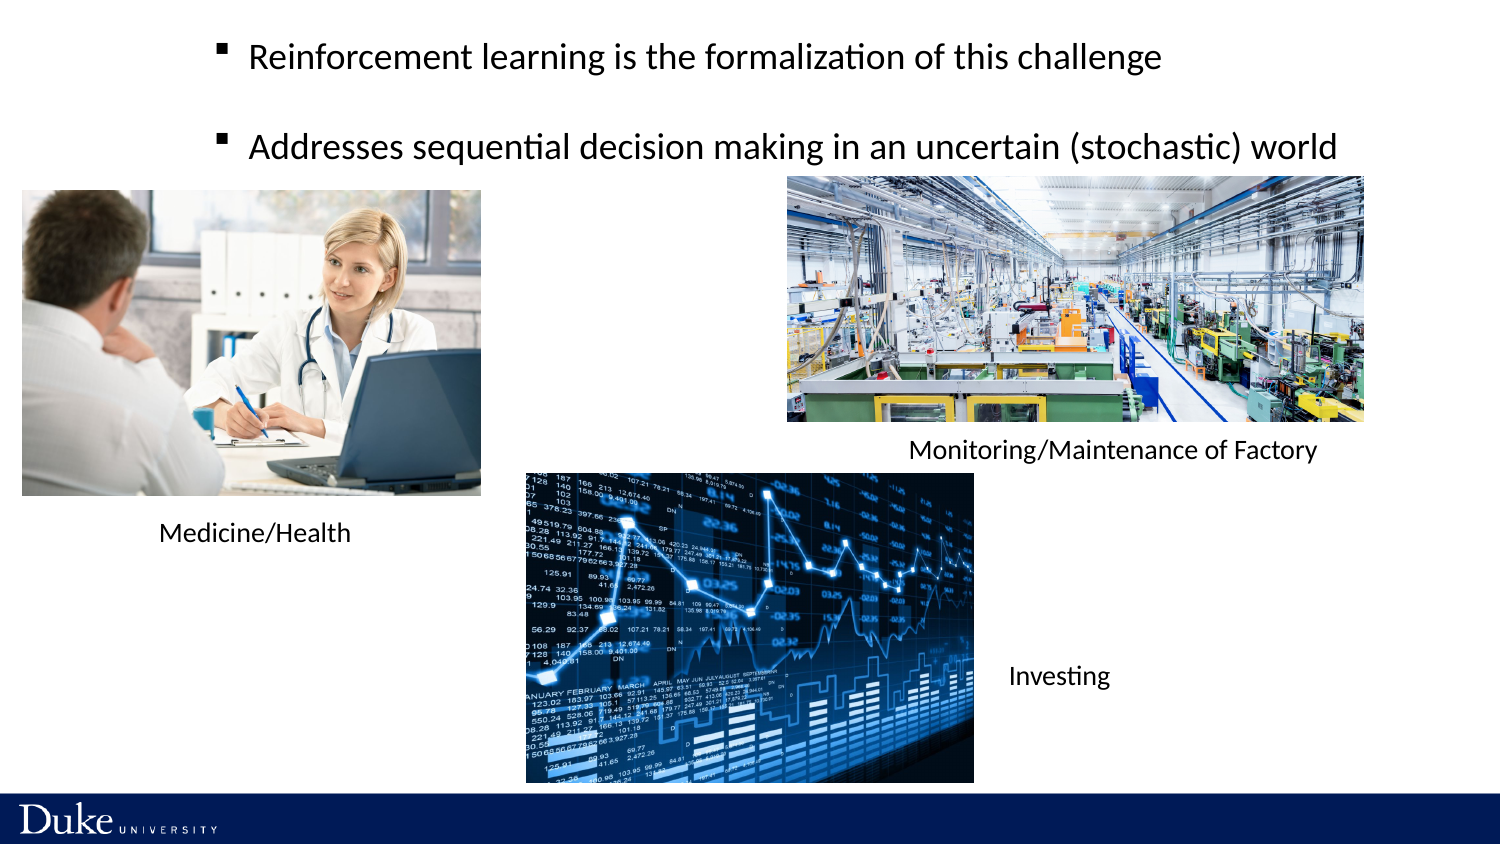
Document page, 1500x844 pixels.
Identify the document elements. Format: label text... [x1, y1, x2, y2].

text_box Monitoring/Maintenance of Factory [893, 430, 1334, 473]
picture [0, 0, 1500, 844]
text_box Medicine/Health [144, 506, 367, 556]
text_box Investing [994, 649, 1126, 699]
text_box Reinforcement learning is the formalization of this challenge Addresses sequential decision making in an uncertain (stochastic) world [142, 0, 1489, 174]
